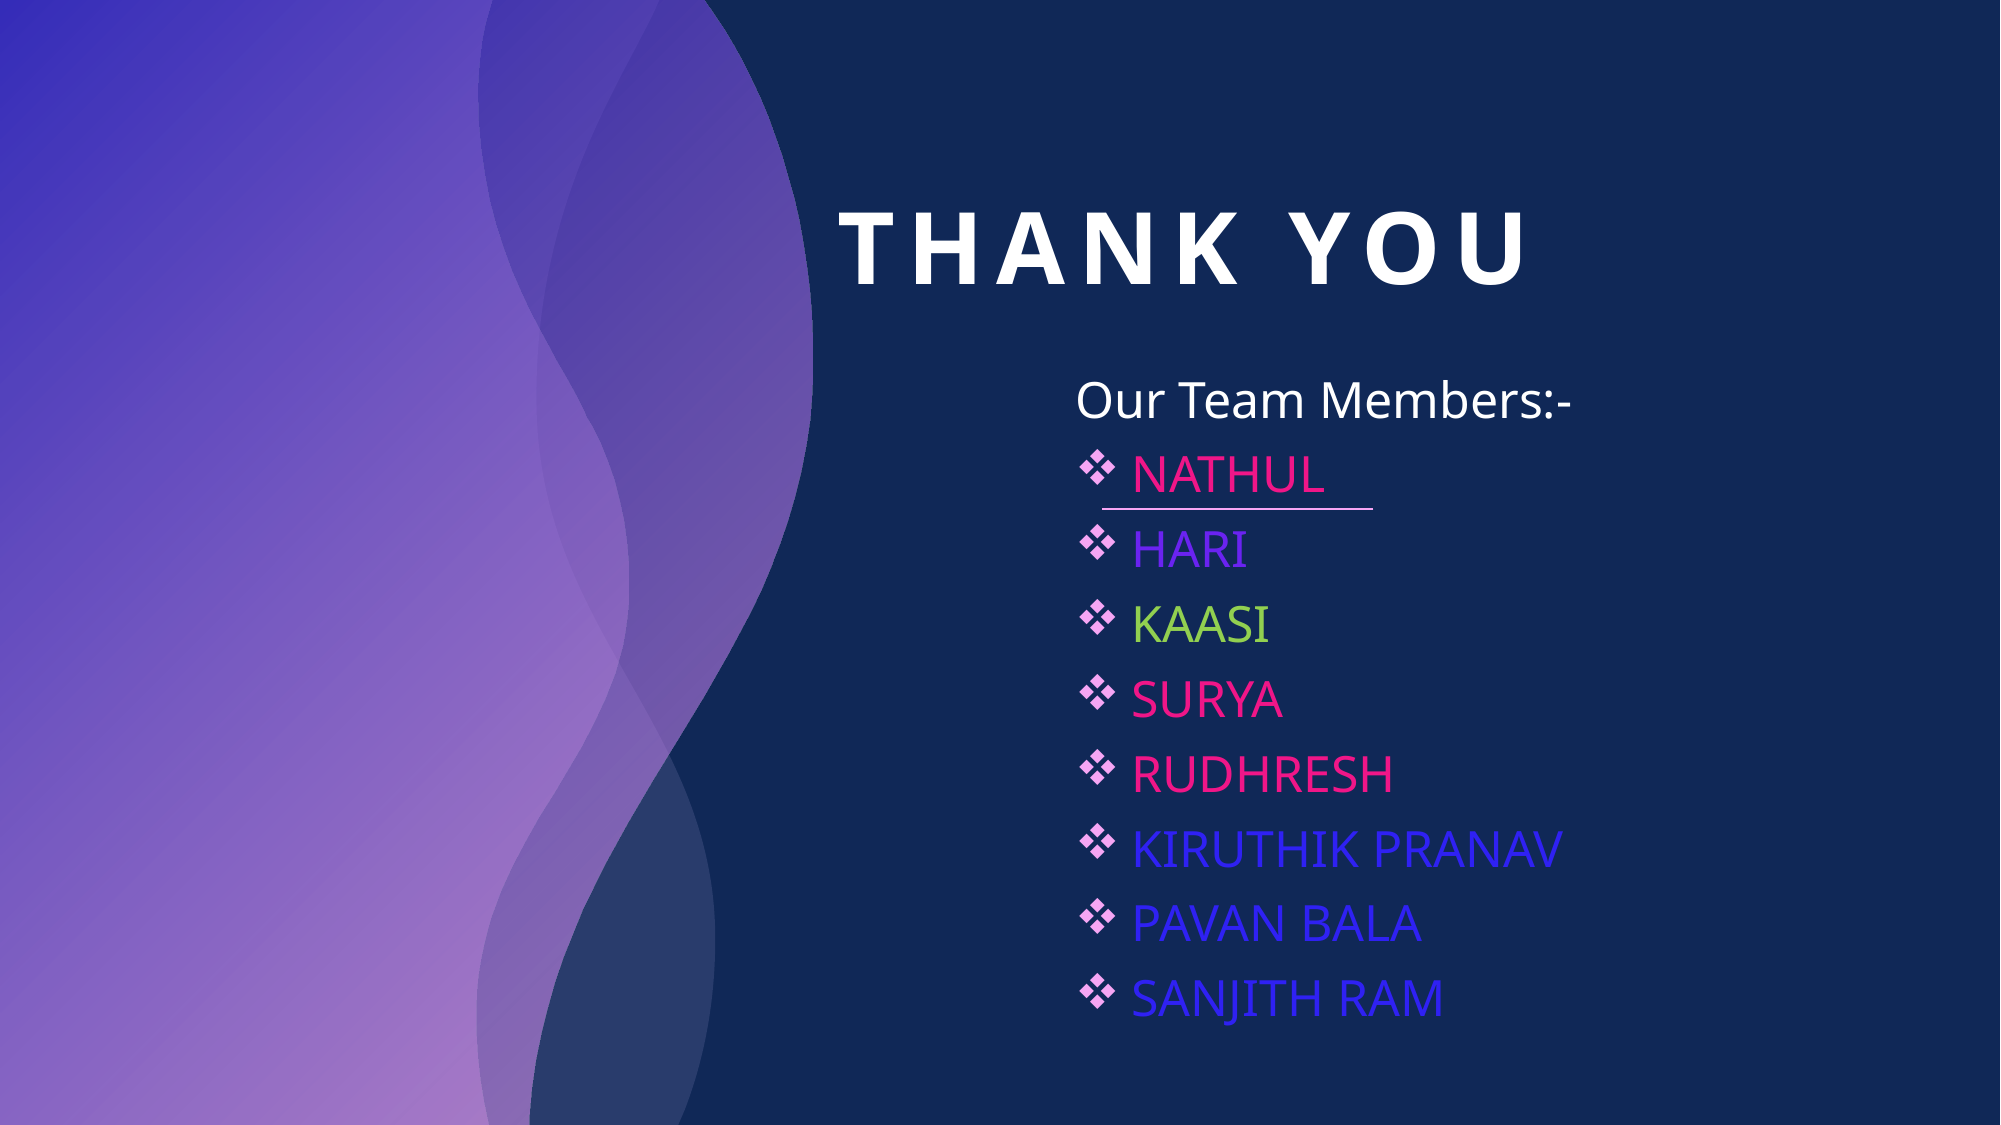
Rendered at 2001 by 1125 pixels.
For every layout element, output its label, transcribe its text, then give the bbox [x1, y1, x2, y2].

list Our Team Members:- NATHUL HARI KAASI SURYA RUDHRESH KIRUTHIK PRANAV PAVAN BALA SANJITH RAM [1060, 367, 1833, 1050]
title THANK YOU [822, 138, 1597, 314]
